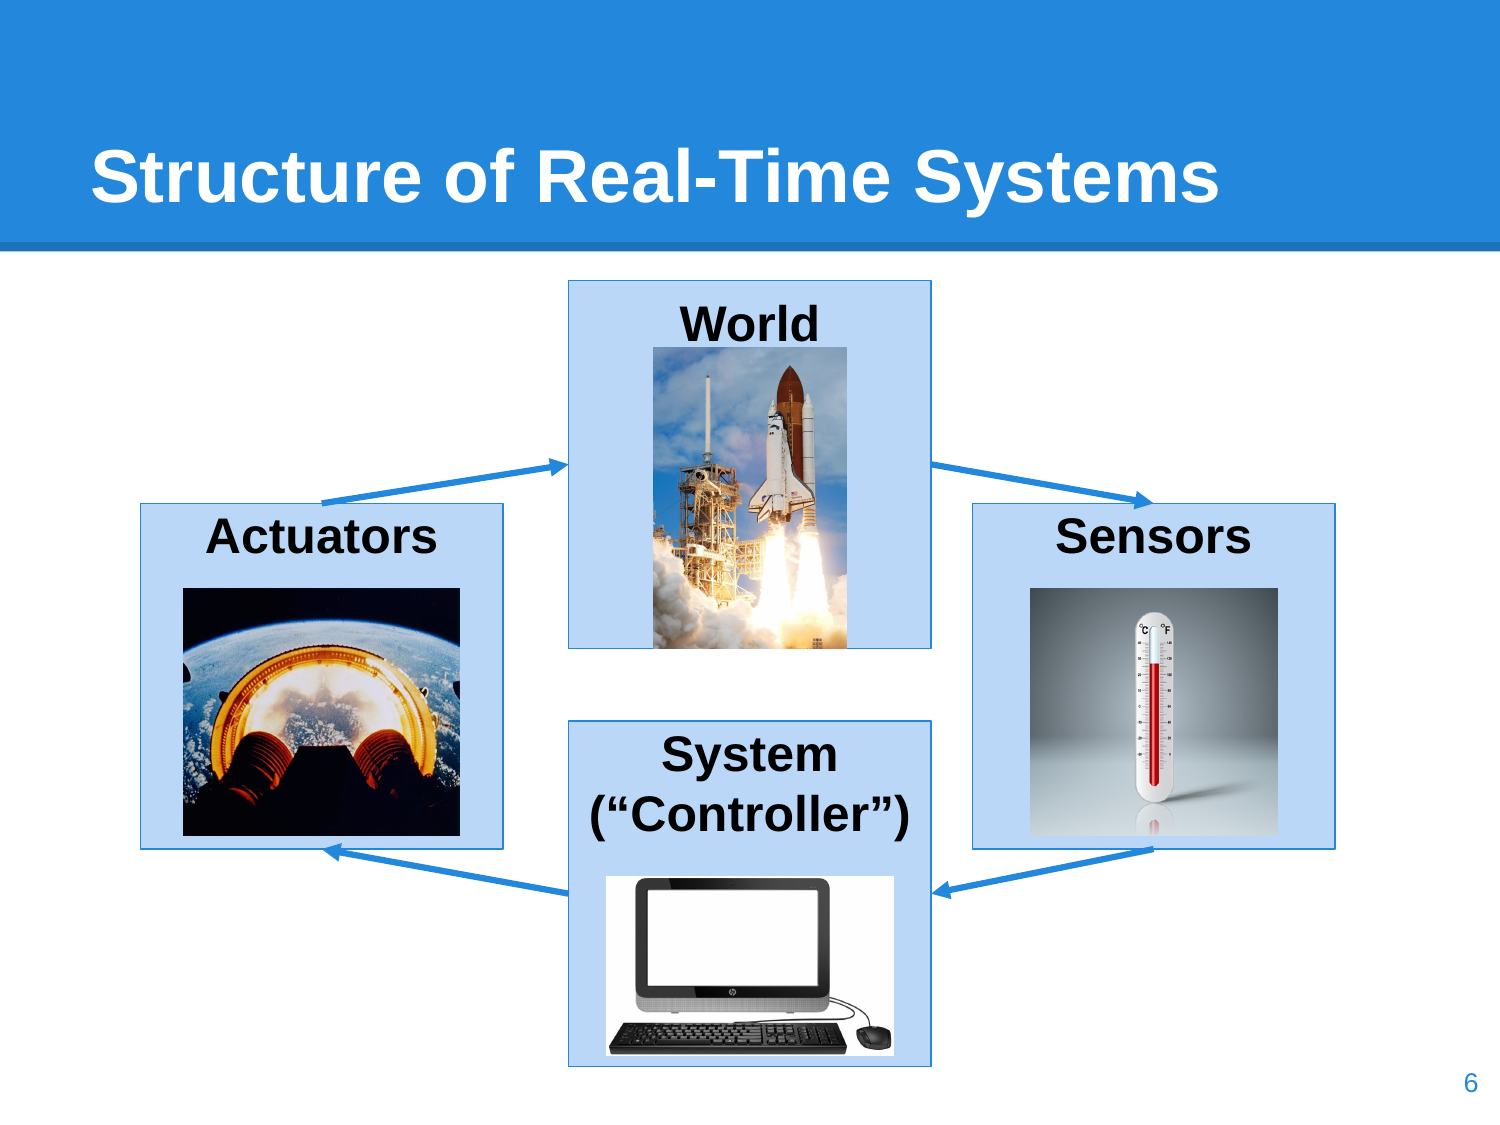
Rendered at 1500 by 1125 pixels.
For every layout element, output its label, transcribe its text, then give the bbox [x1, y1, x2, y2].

text_box System (“Controller”) [568, 720, 932, 1067]
text_box World [568, 280, 932, 649]
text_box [931, 464, 1154, 504]
slide_number ‹#› [1403, 1038, 1494, 1125]
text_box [931, 848, 1154, 894]
picture [653, 347, 847, 649]
title Structure of Real-Time Systems [75, 45, 1425, 233]
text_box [321, 848, 569, 894]
text_box Sensors [972, 503, 1335, 849]
text_box Actuators [140, 503, 503, 849]
picture [1029, 588, 1278, 837]
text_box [321, 464, 569, 504]
picture [183, 588, 460, 837]
picture [606, 876, 894, 1057]
